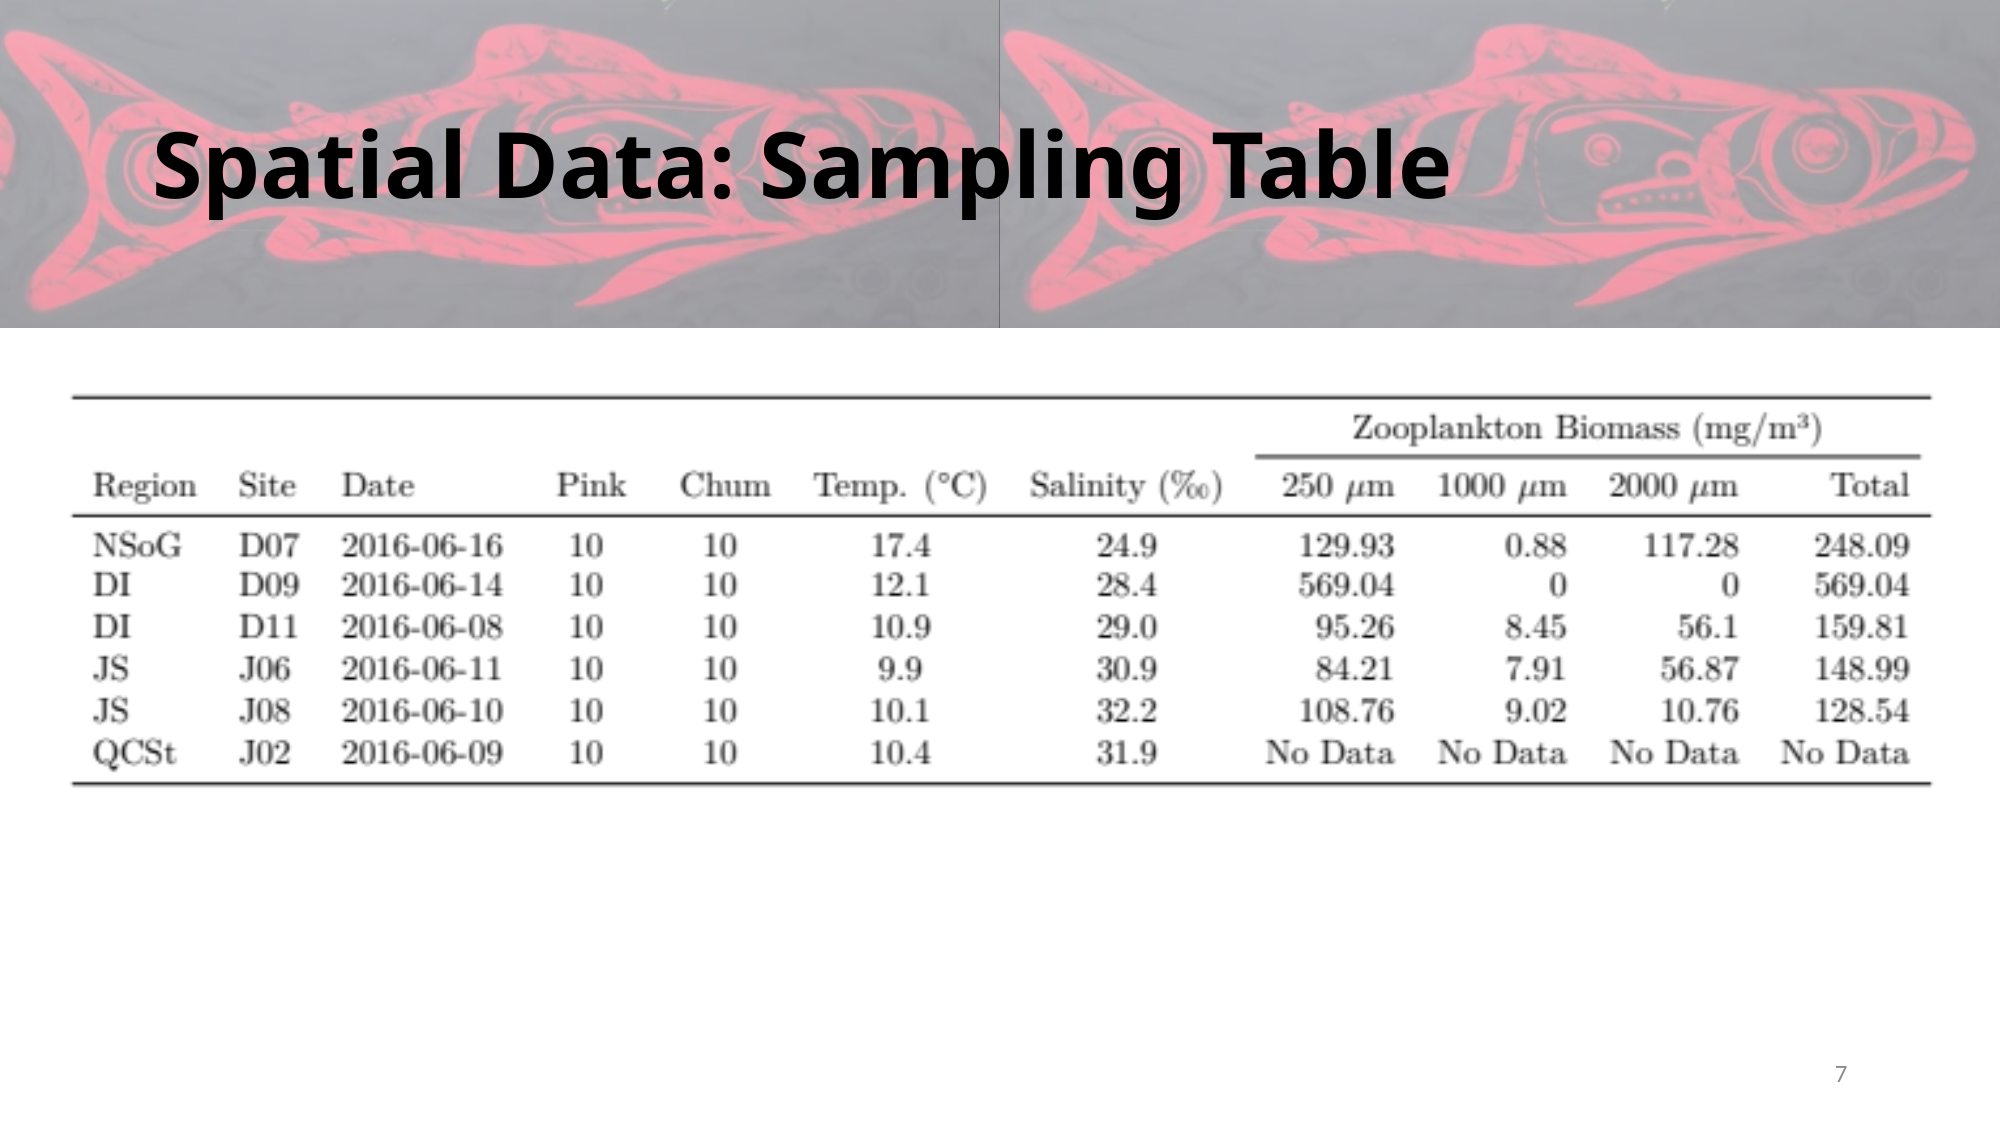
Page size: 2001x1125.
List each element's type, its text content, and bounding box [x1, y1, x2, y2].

picture [63, 387, 1937, 793]
picture [0, 0, 2000, 328]
slide_number 7 [1412, 1042, 1863, 1103]
